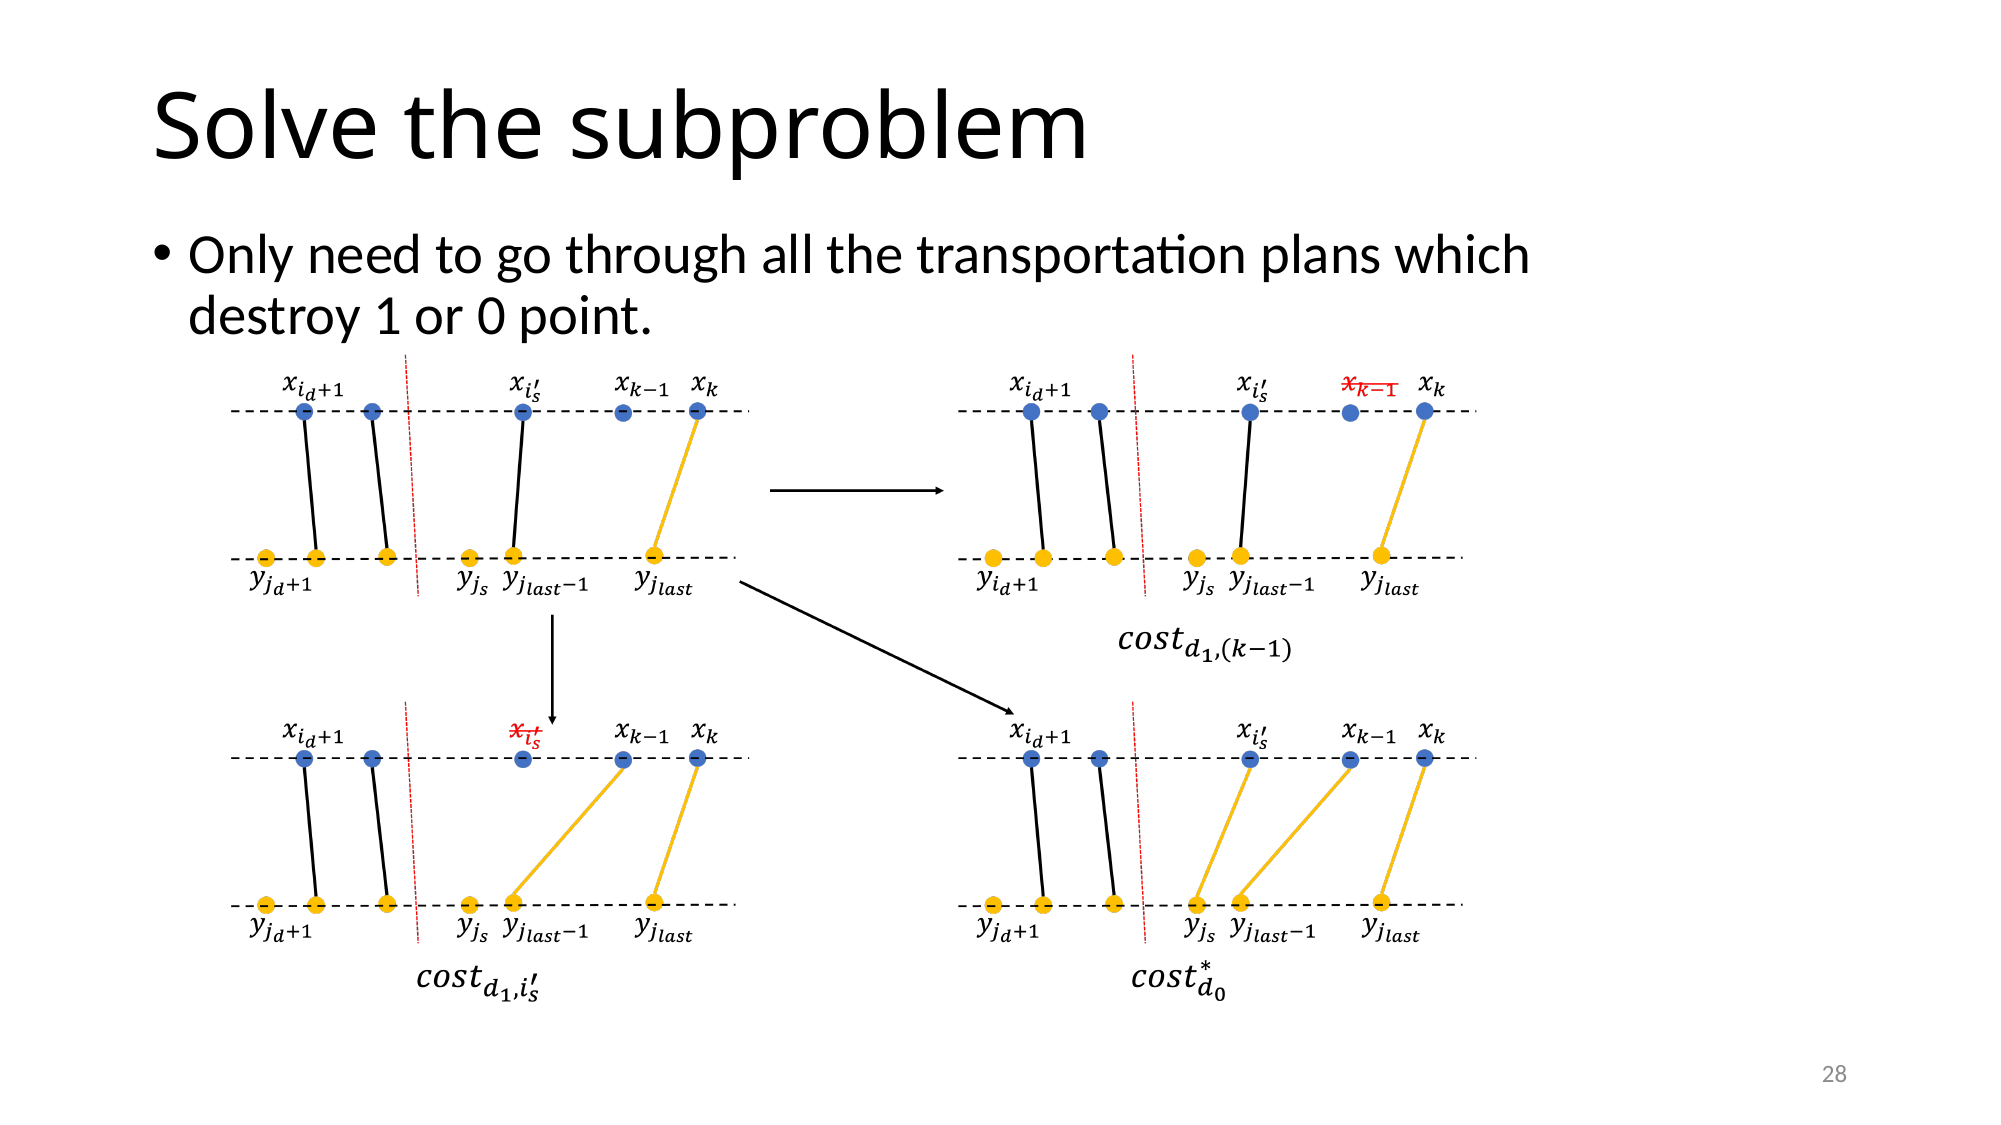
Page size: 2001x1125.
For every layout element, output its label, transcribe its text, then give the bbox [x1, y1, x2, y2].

list Only need to go through all the transportation plans which destroy 1 or 0 point. [137, 217, 1706, 355]
title Solve the subproblem [137, 59, 1863, 199]
picture [230, 354, 1622, 1009]
slide_number 28 [1412, 1042, 1863, 1103]
